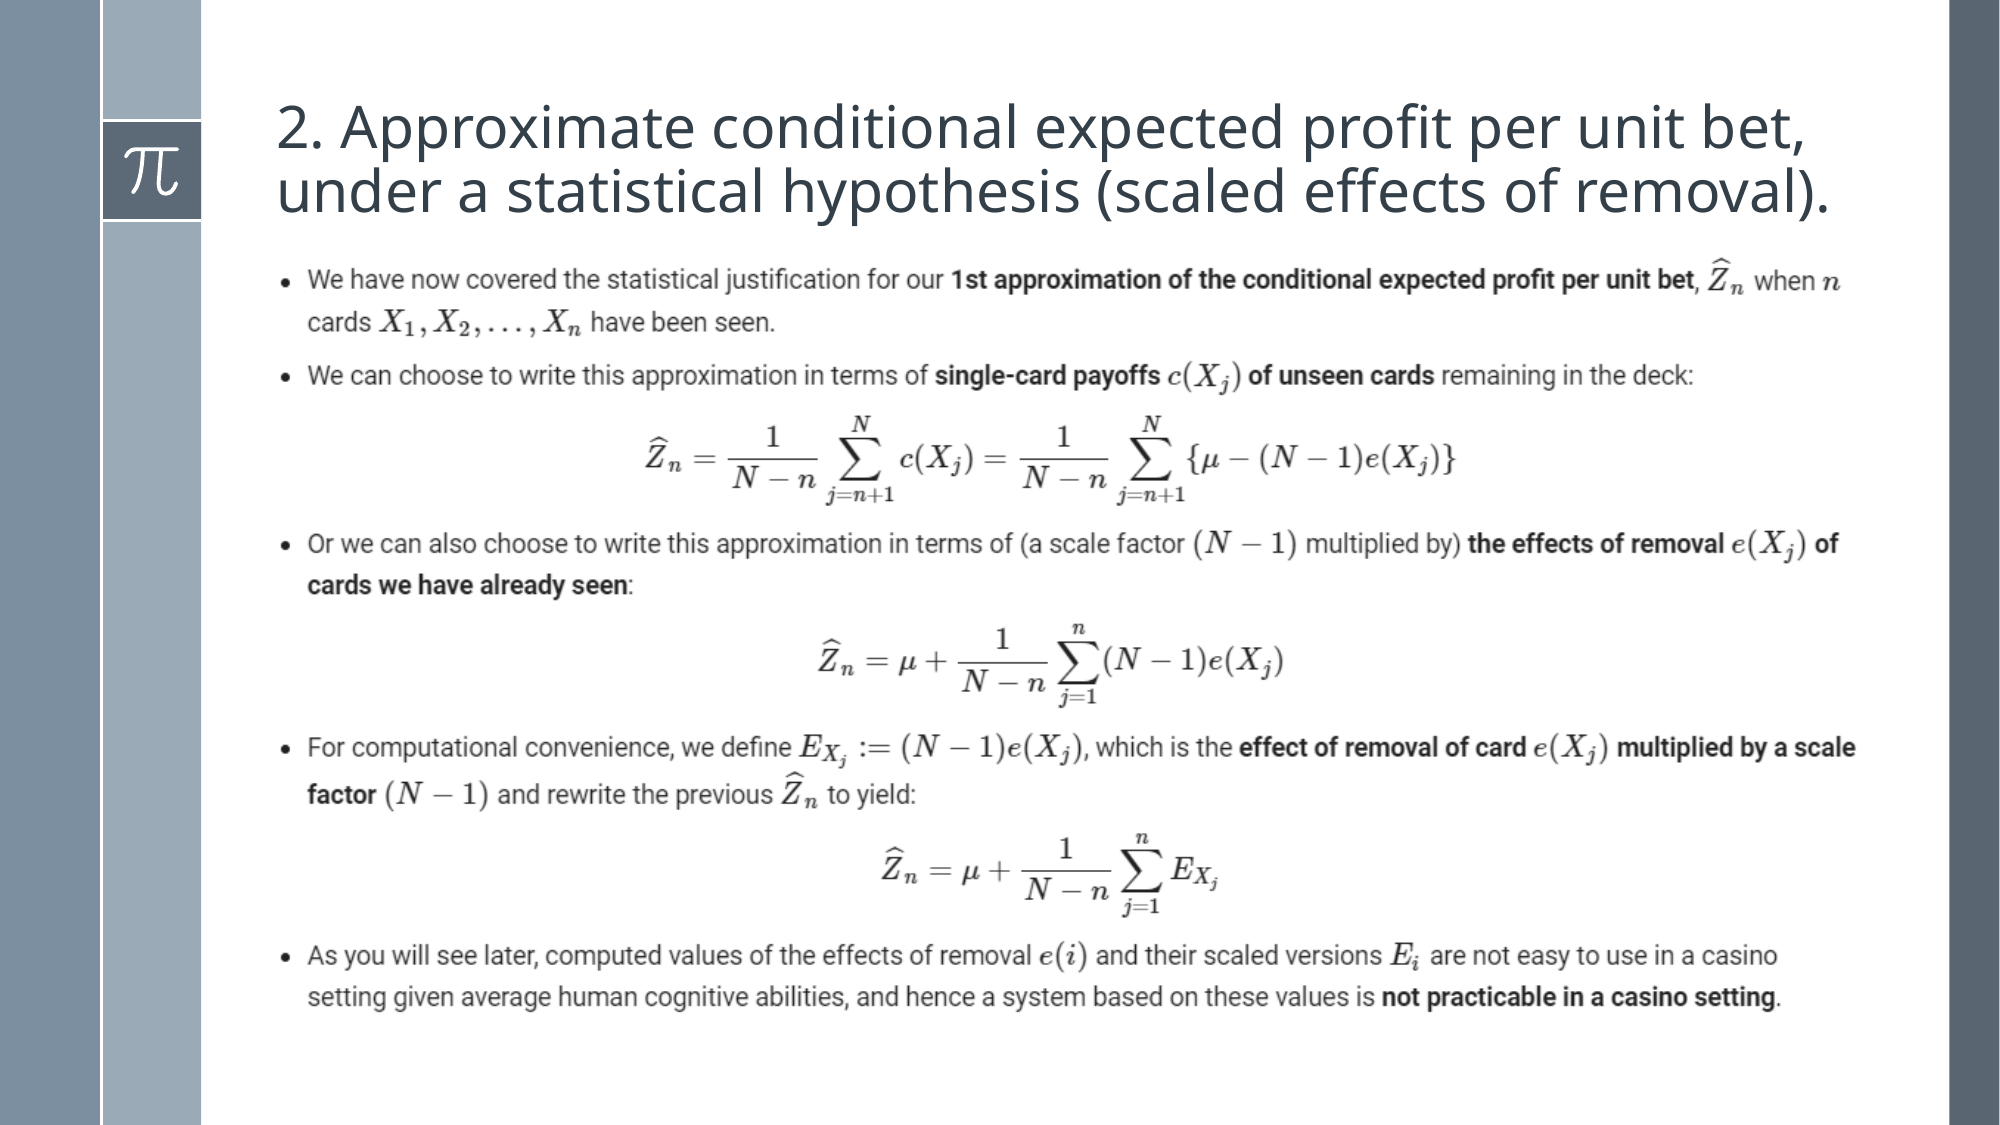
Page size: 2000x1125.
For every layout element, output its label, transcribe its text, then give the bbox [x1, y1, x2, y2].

title 2. Approximate conditional expected profit per unit bet, under a statistical hypothesis (scaled effects of removal). [261, 29, 1867, 233]
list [265, 255, 1862, 1024]
